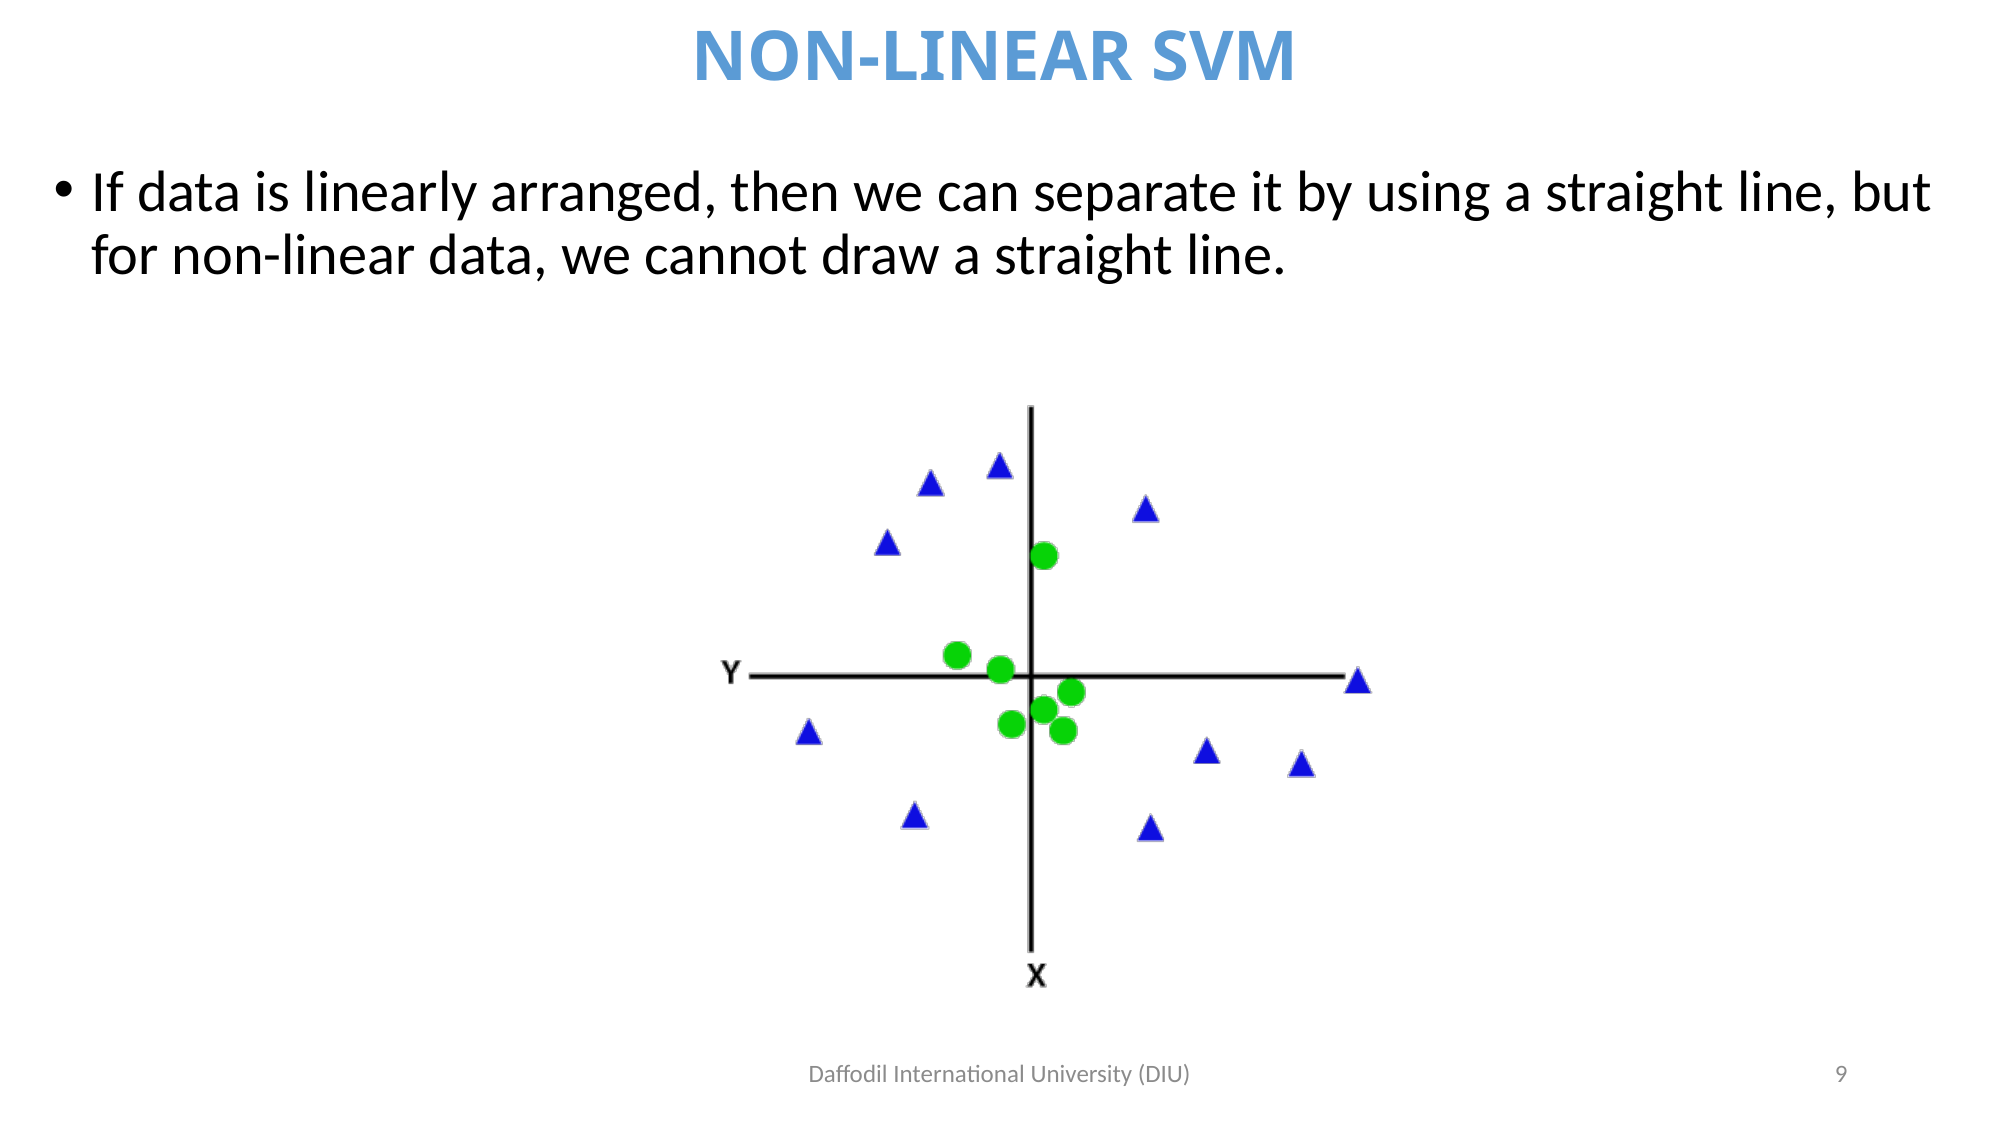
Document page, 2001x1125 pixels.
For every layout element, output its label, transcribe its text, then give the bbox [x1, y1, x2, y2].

title NON-LINEAR SVM [676, 9, 1324, 108]
slide_number 9 [1412, 1042, 1863, 1103]
list If data is linearly arranged, then we can separate it by using a straight line, but for non-linear data, we cannot draw a straight line. [38, 153, 1963, 342]
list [707, 387, 1391, 1000]
footer Daffodil International University (DIU) [662, 1042, 1338, 1103]
